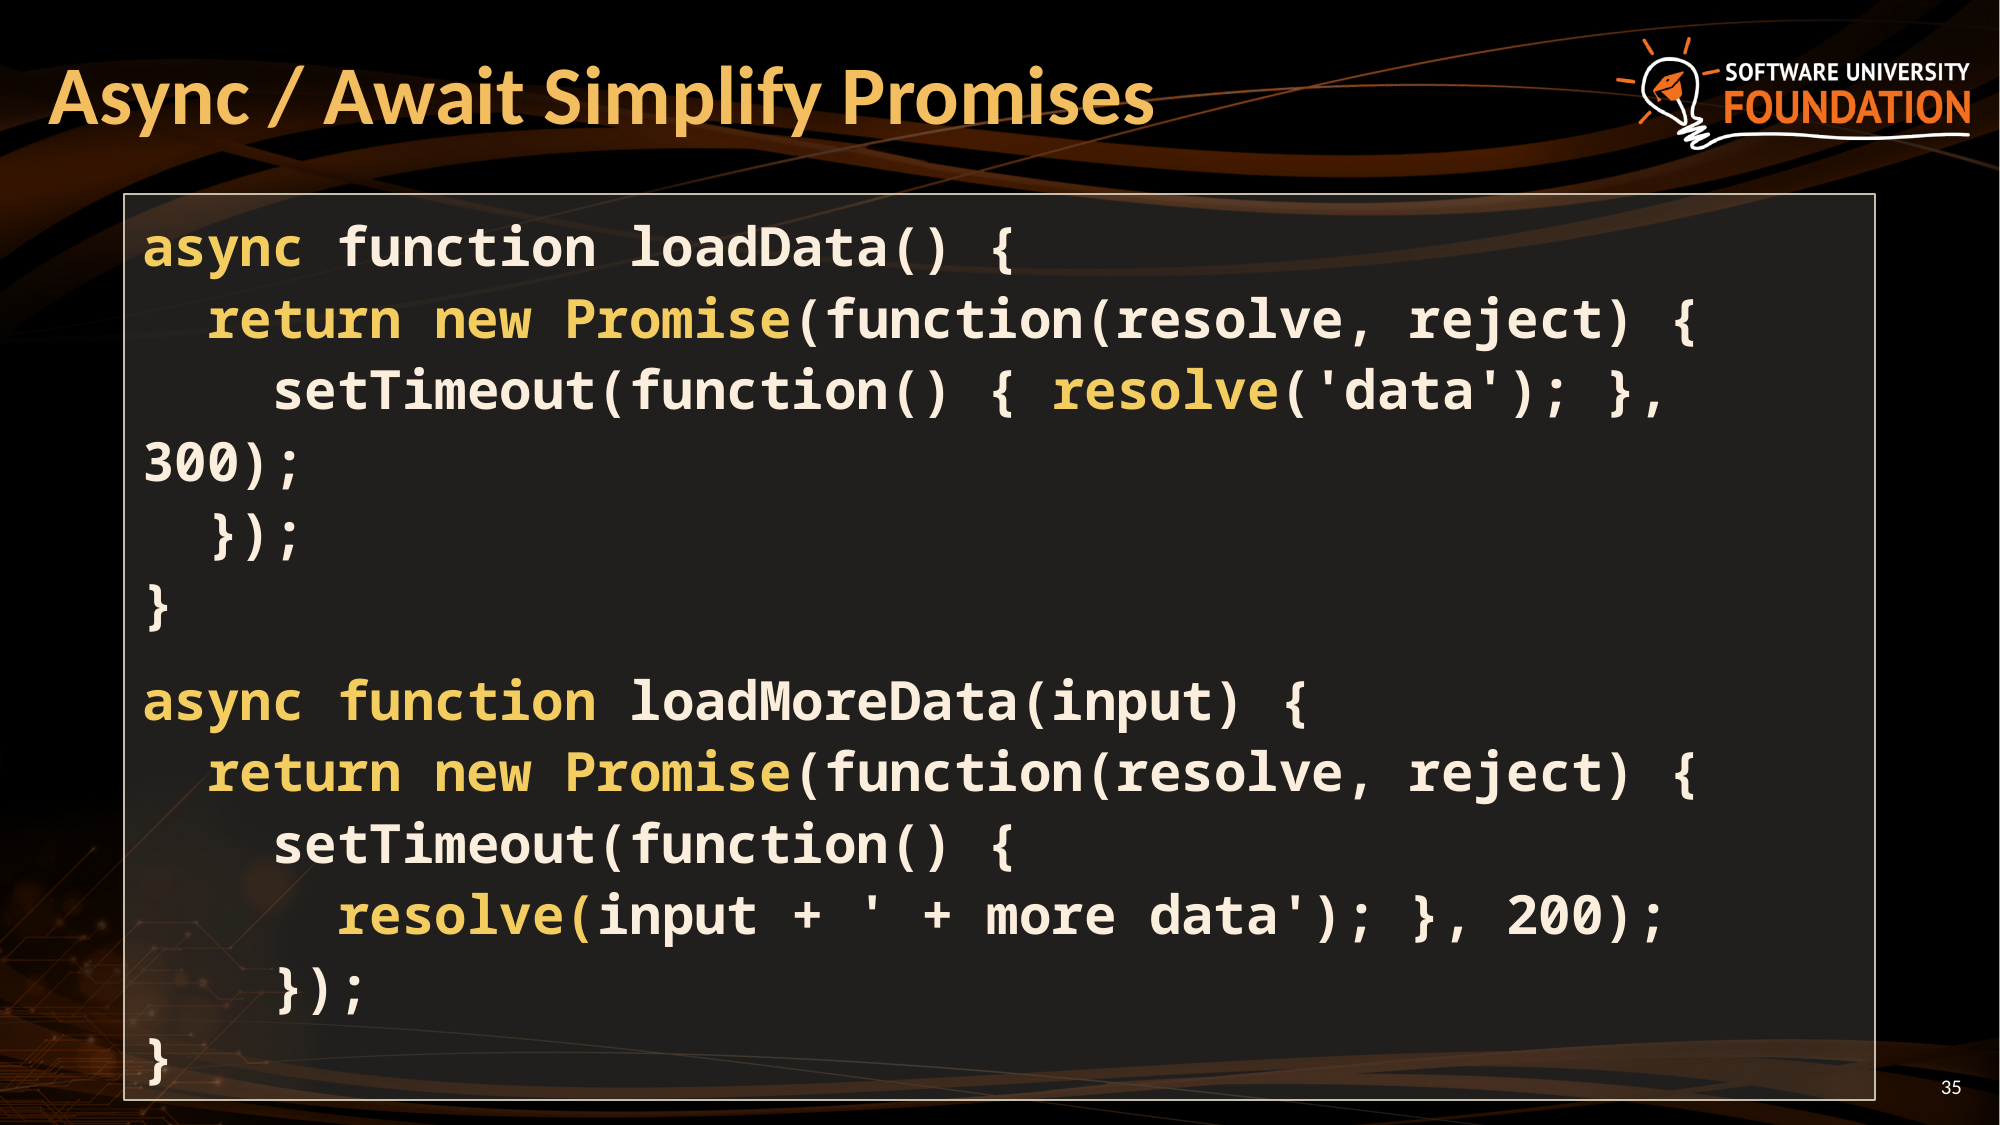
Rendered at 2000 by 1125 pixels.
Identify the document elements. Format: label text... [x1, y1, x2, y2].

slide_number 35 [1897, 1070, 1968, 1103]
title Async / Await Simplify Promises [30, 6, 1602, 189]
picture [0, 0, 2000, 1125]
text_box async function loadData() { return new Promise(function(resolve, reject) { setTimeout(function() { resolve('data'); }, 300); }); } async function loadMoreData(input) { return new Promise(function(resolve, reject) { setTimeout(function() { resolve(input + ' + more data'); }, 200); }); } [124, 194, 1875, 1101]
